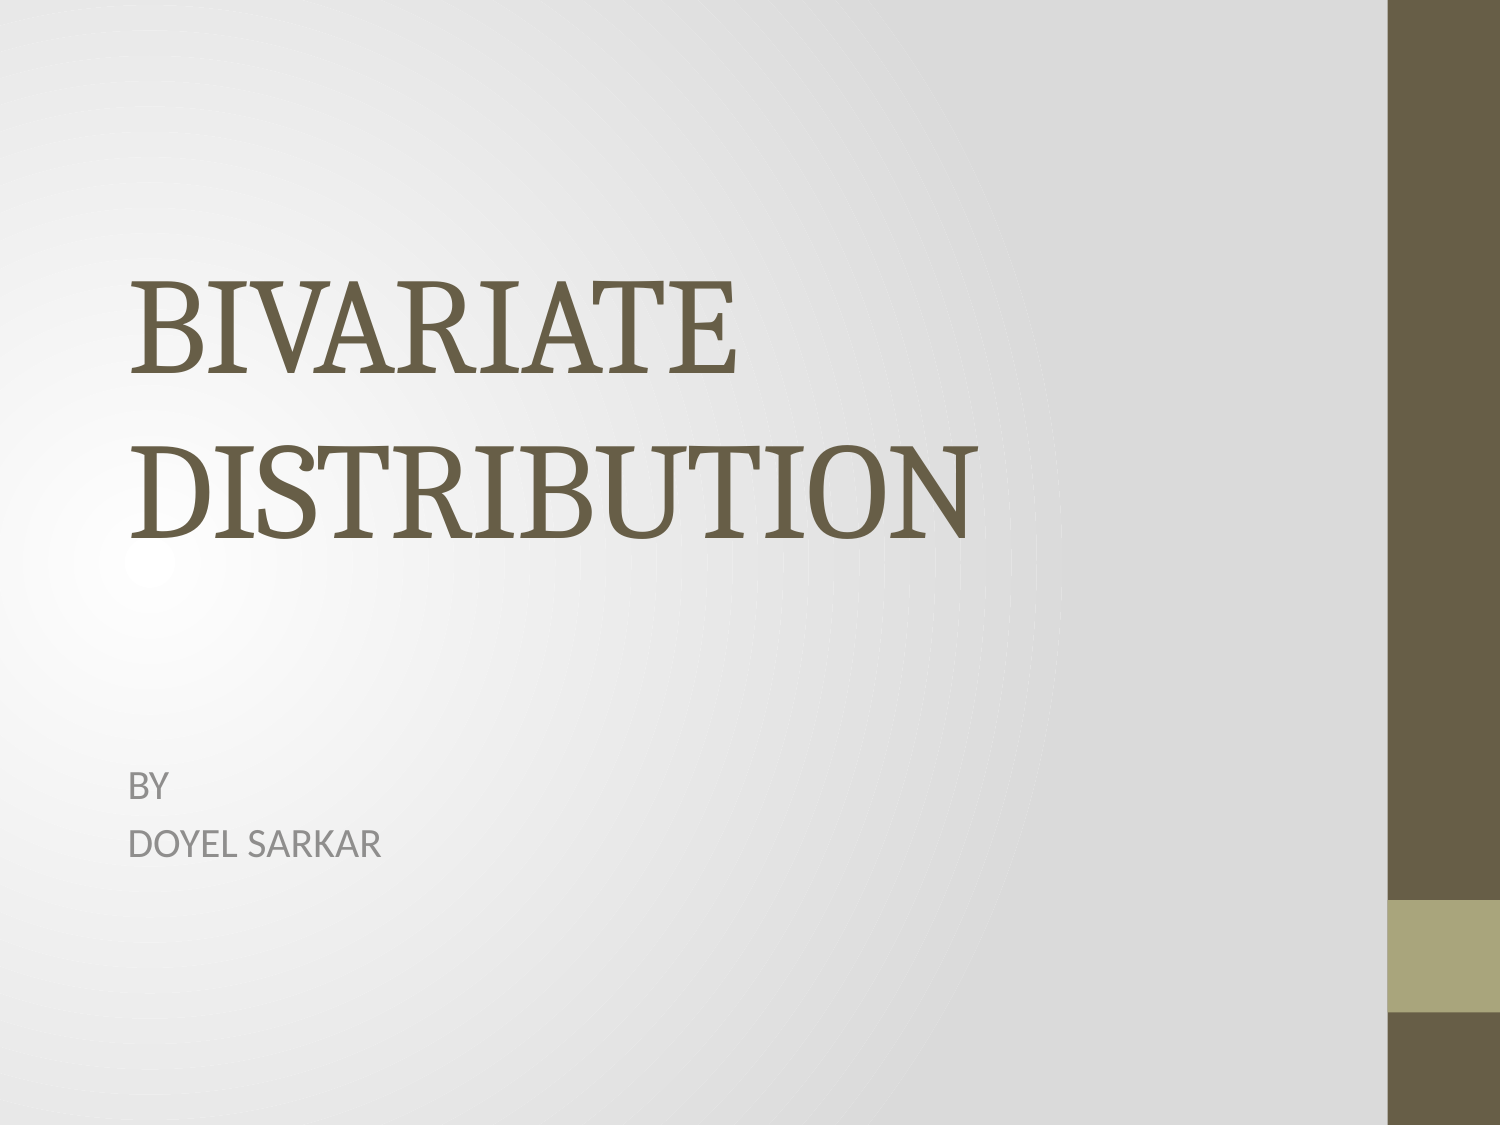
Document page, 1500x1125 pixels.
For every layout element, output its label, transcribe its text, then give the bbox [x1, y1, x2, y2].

subtitle BY DOYEL SARKAR [112, 750, 1173, 925]
title BIVARIATE DISTRIBUTION [112, 312, 1350, 738]
